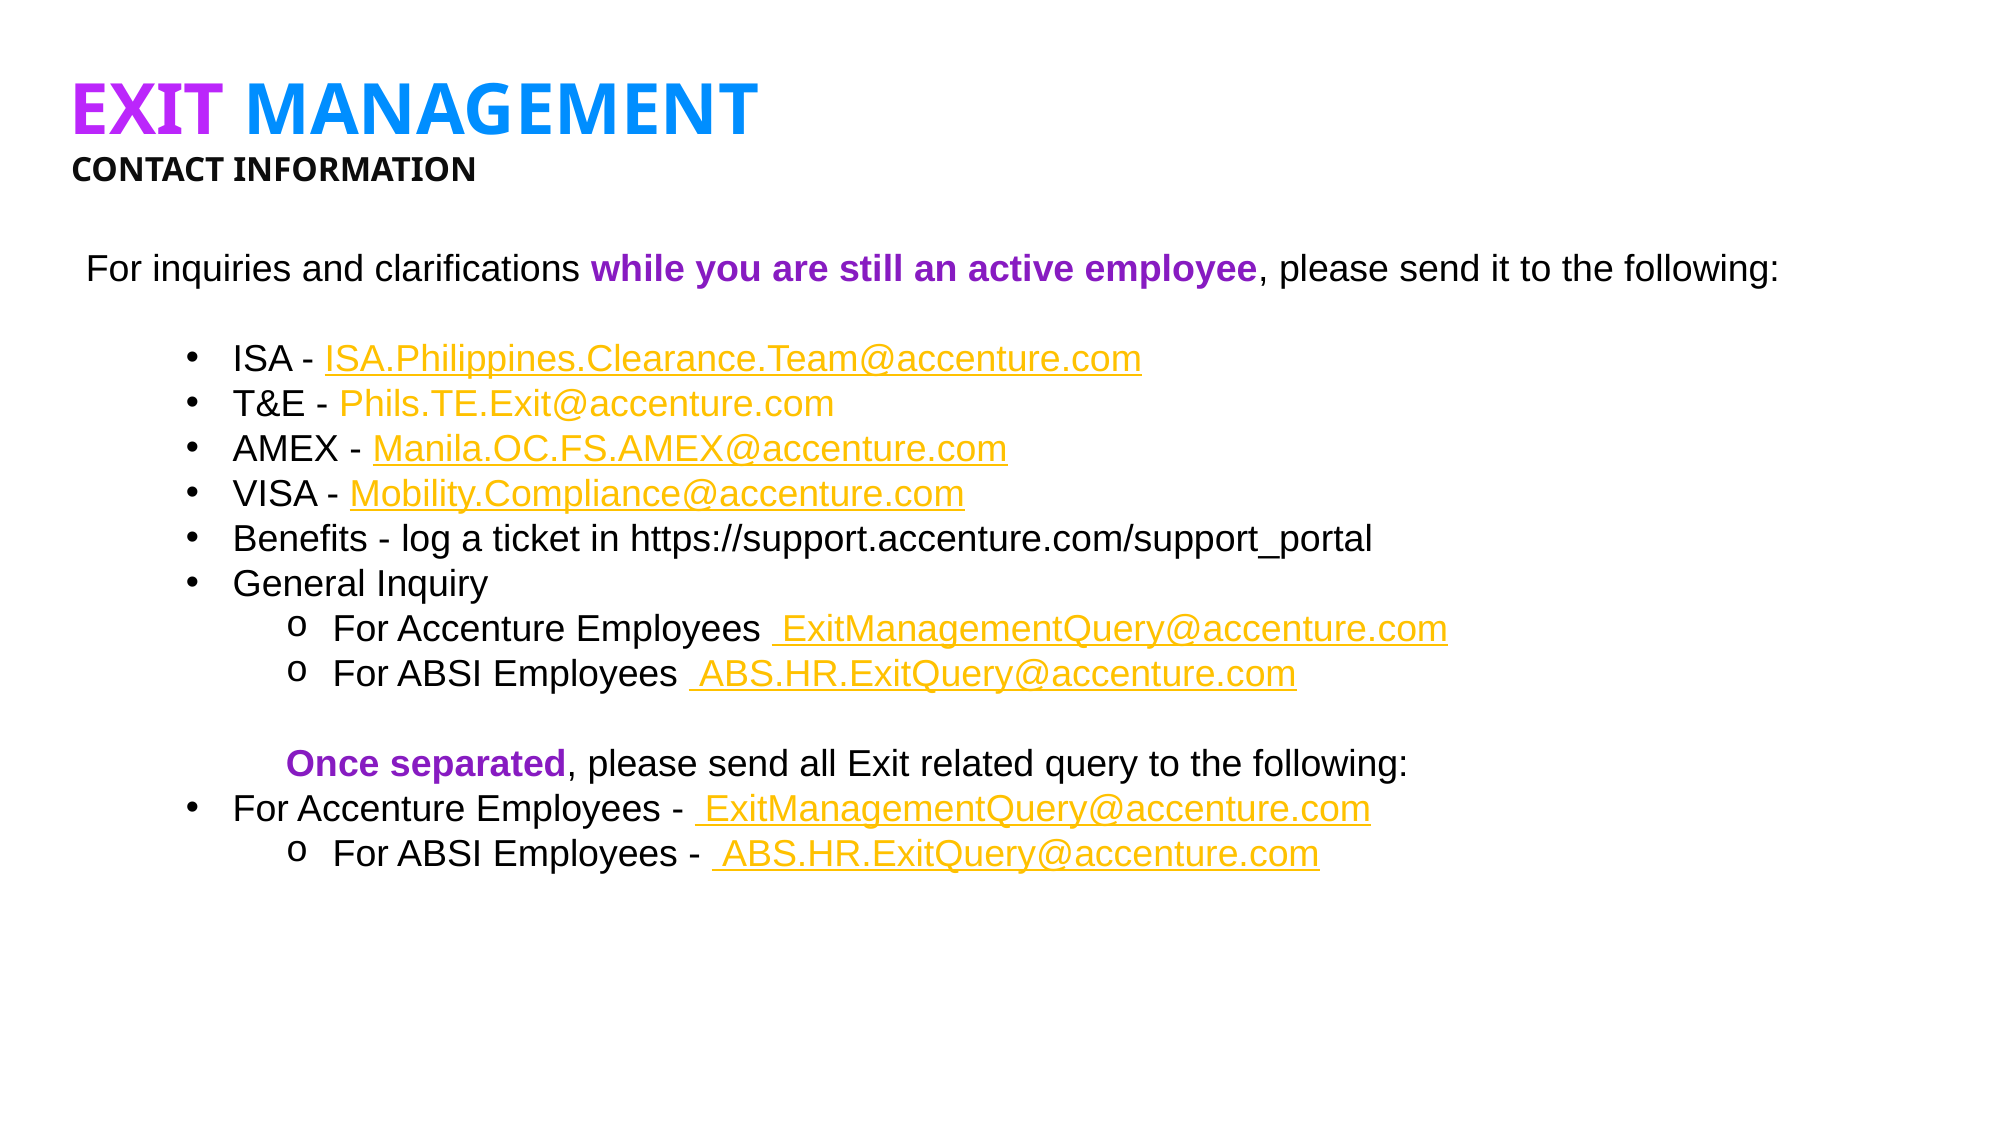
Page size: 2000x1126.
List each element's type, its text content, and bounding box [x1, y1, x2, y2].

text_box For inquiries and clarifications while you are still an active employee, please send it to the following: ISA - ISA.Philippines.Clearance.Team@accenture.com T&E - Phils.TE.Exit@accenture.com AMEX - Manila.OC.FS.AMEX@accenture.com VISA - Mobility.Compliance@accenture.com Benefits - log a ticket in https://support.accenture.com/support_portal General Inquiry For Accenture Employees ExitManagementQuery@accenture.com For ABSI Employees ABS.HR.ExitQuery@accenture.com Once separated, please send all Exit related query to the following: For Accenture Employees - ExitManagementQuery@accenture.com For ABSI Employees - ABS.HR.ExitQuery@accenture.com [71, 236, 1931, 927]
text_box CONTACT INFORMATION [71, 88, 1931, 188]
title Exit Management [69, 48, 1272, 149]
